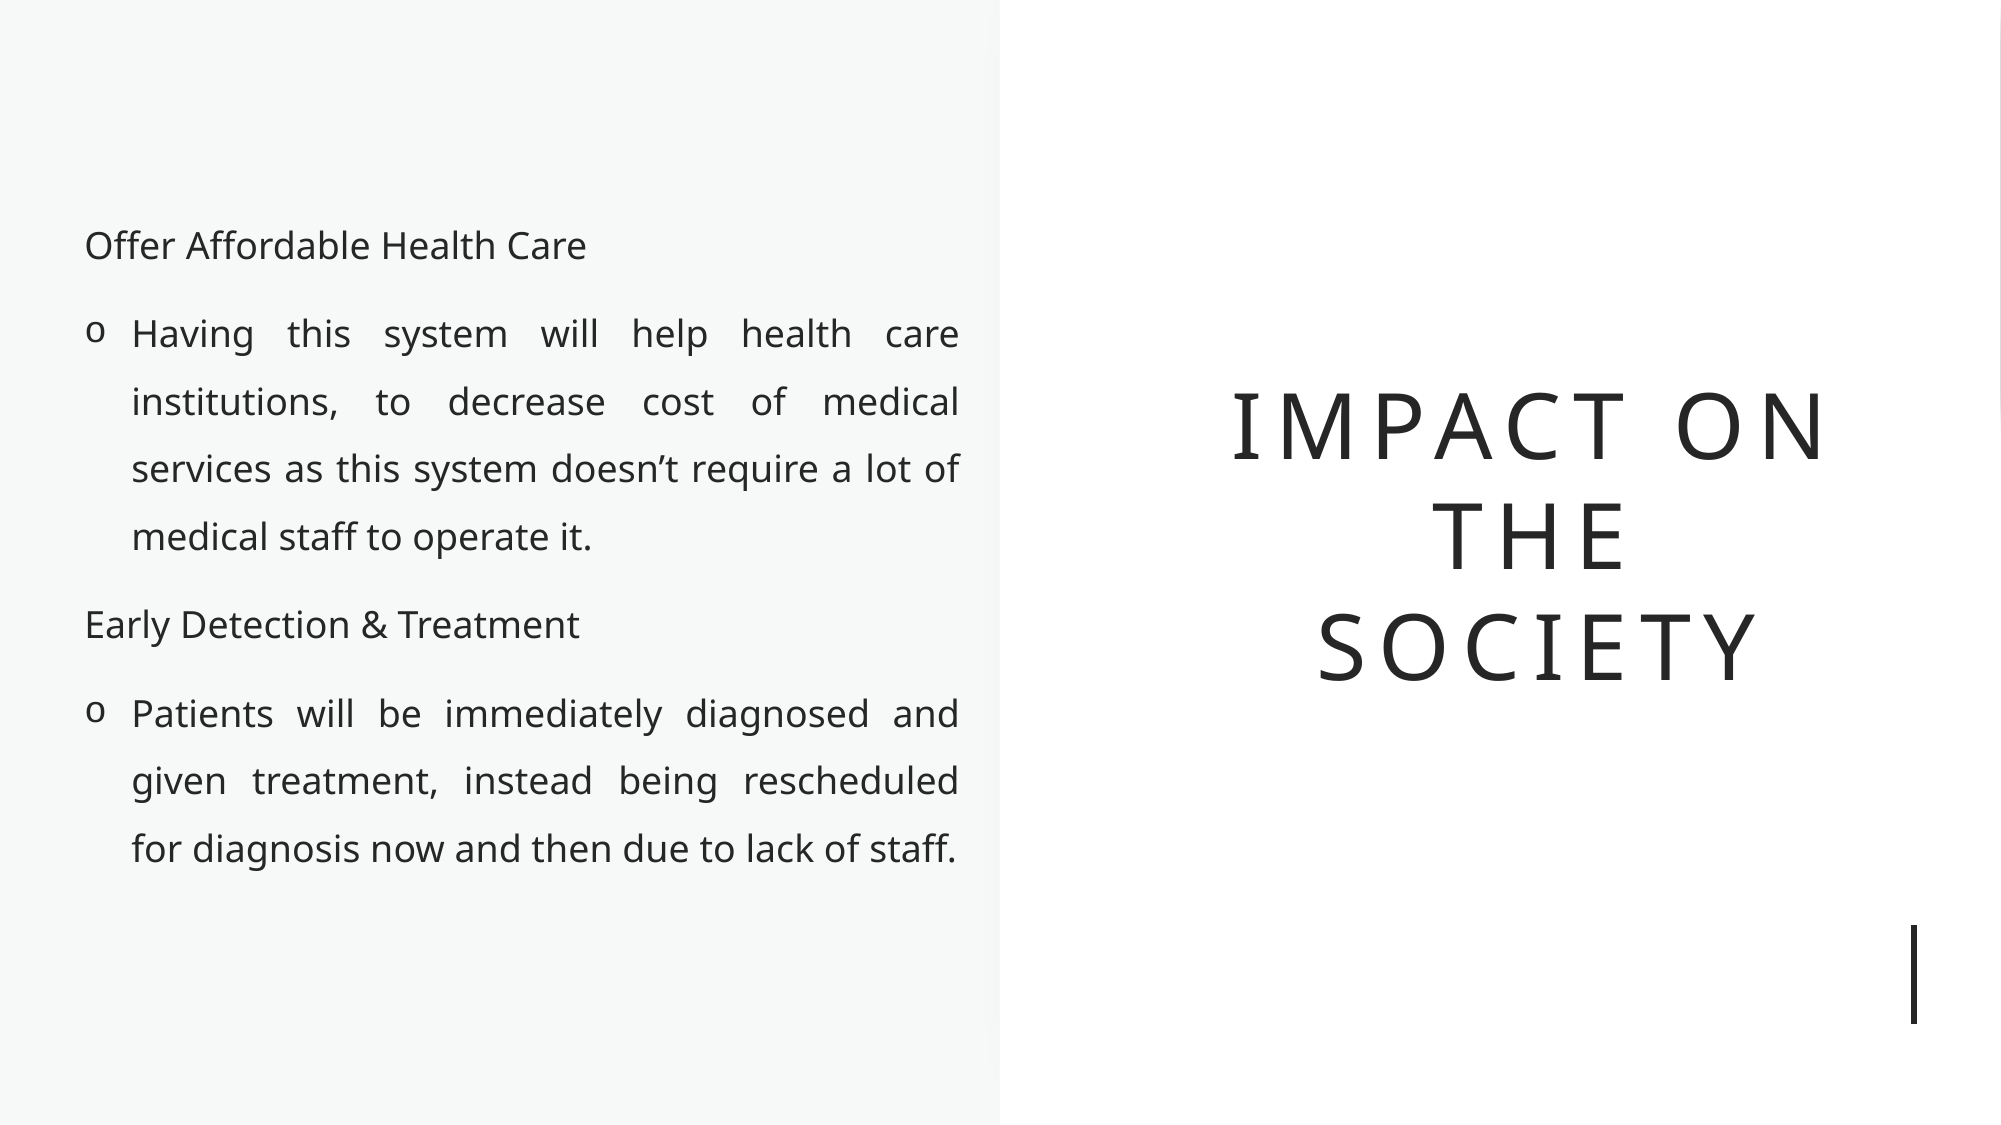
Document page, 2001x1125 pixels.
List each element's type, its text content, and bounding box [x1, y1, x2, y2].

list Offer Affordable Health Care Having this system will help health care institutions, to decrease cost of medical services as this system doesn’t require a lot of medical staff to operate it. Early Detection & Treatment Patients will be immediately diagnosed and given treatment, instead being rescheduled for diagnosis now and then due to lack of staff. [69, 87, 976, 983]
text_box [0, 0, 999, 1125]
text_box [999, 0, 2000, 1125]
title IMPACT ON THE SOCIETY [1182, 140, 1890, 926]
